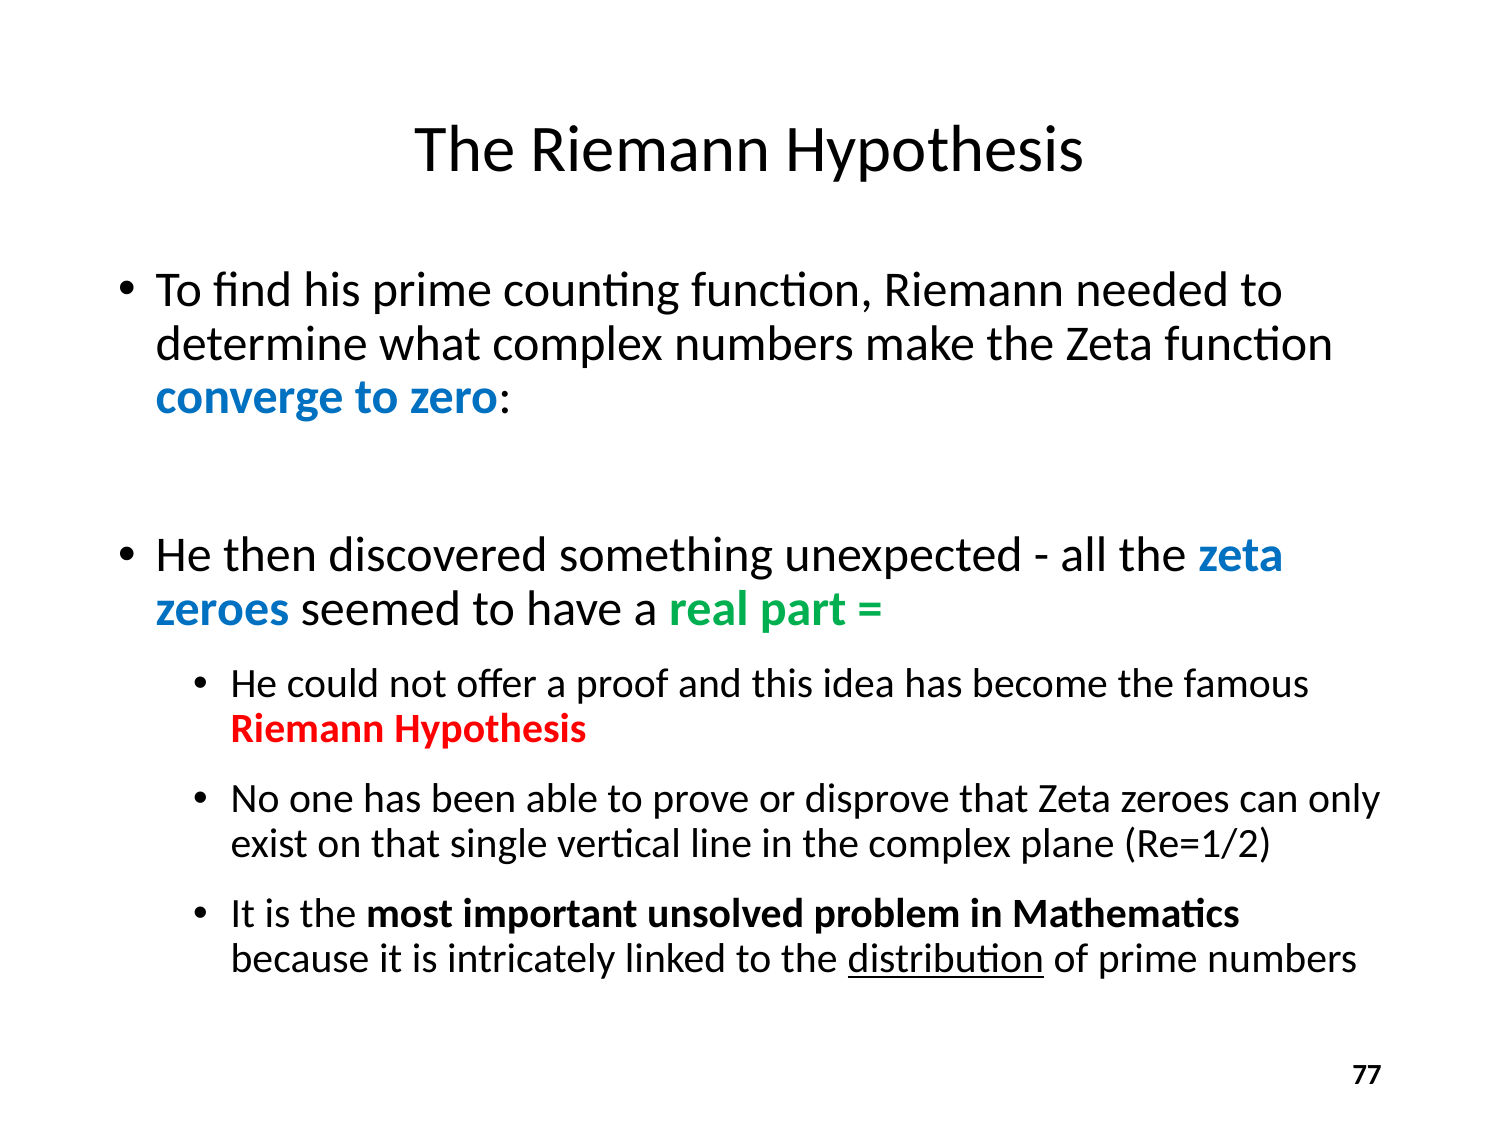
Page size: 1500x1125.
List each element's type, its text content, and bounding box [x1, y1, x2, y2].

title The Riemann Hypothesis [103, 59, 1397, 241]
slide_number 77 [1059, 1042, 1397, 1103]
